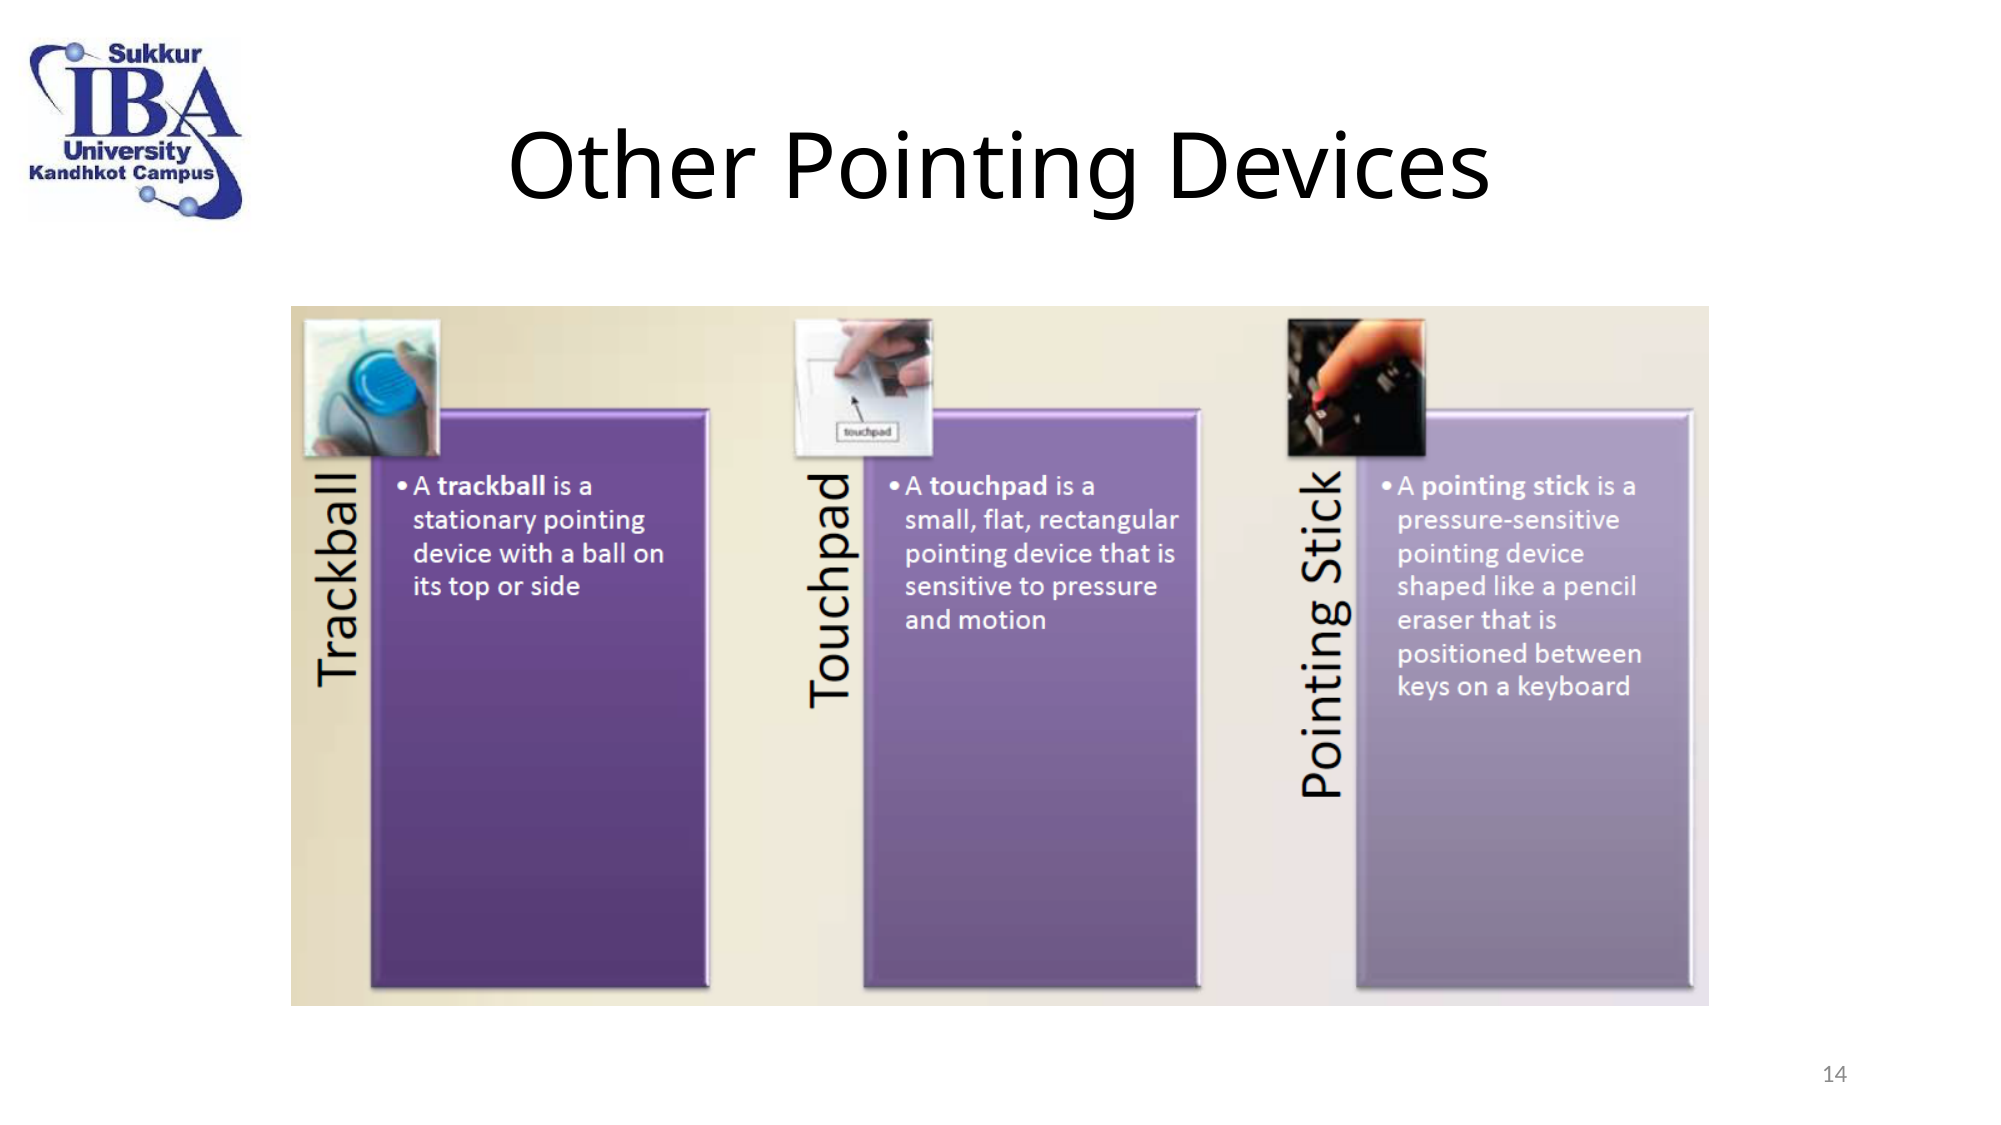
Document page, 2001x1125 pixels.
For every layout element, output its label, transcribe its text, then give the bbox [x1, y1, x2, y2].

picture [0, 0, 271, 271]
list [291, 306, 1709, 1006]
slide_number 14 [1412, 1042, 1863, 1103]
title Other Pointing Devices [137, 59, 1863, 278]
